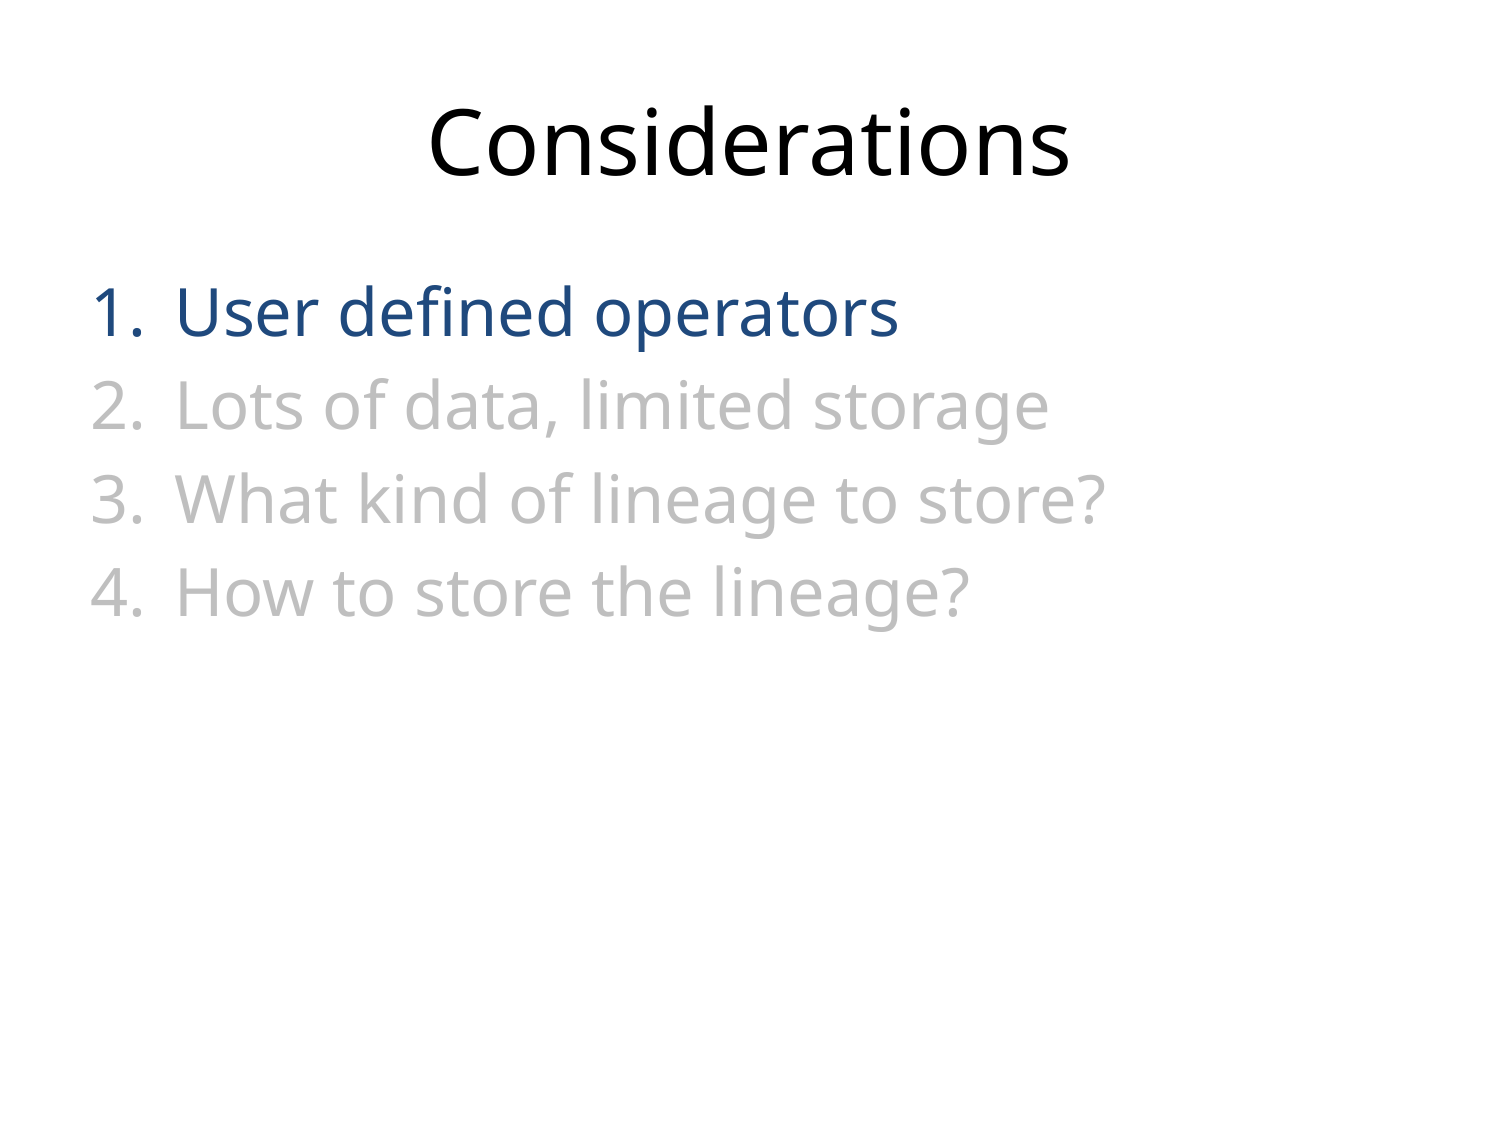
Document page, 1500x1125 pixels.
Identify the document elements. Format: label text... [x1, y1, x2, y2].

list User defined operators Lots of data, limited storage What kind of lineage to store? How to store the lineage? [75, 262, 1425, 1005]
title Considerations [75, 45, 1425, 233]
